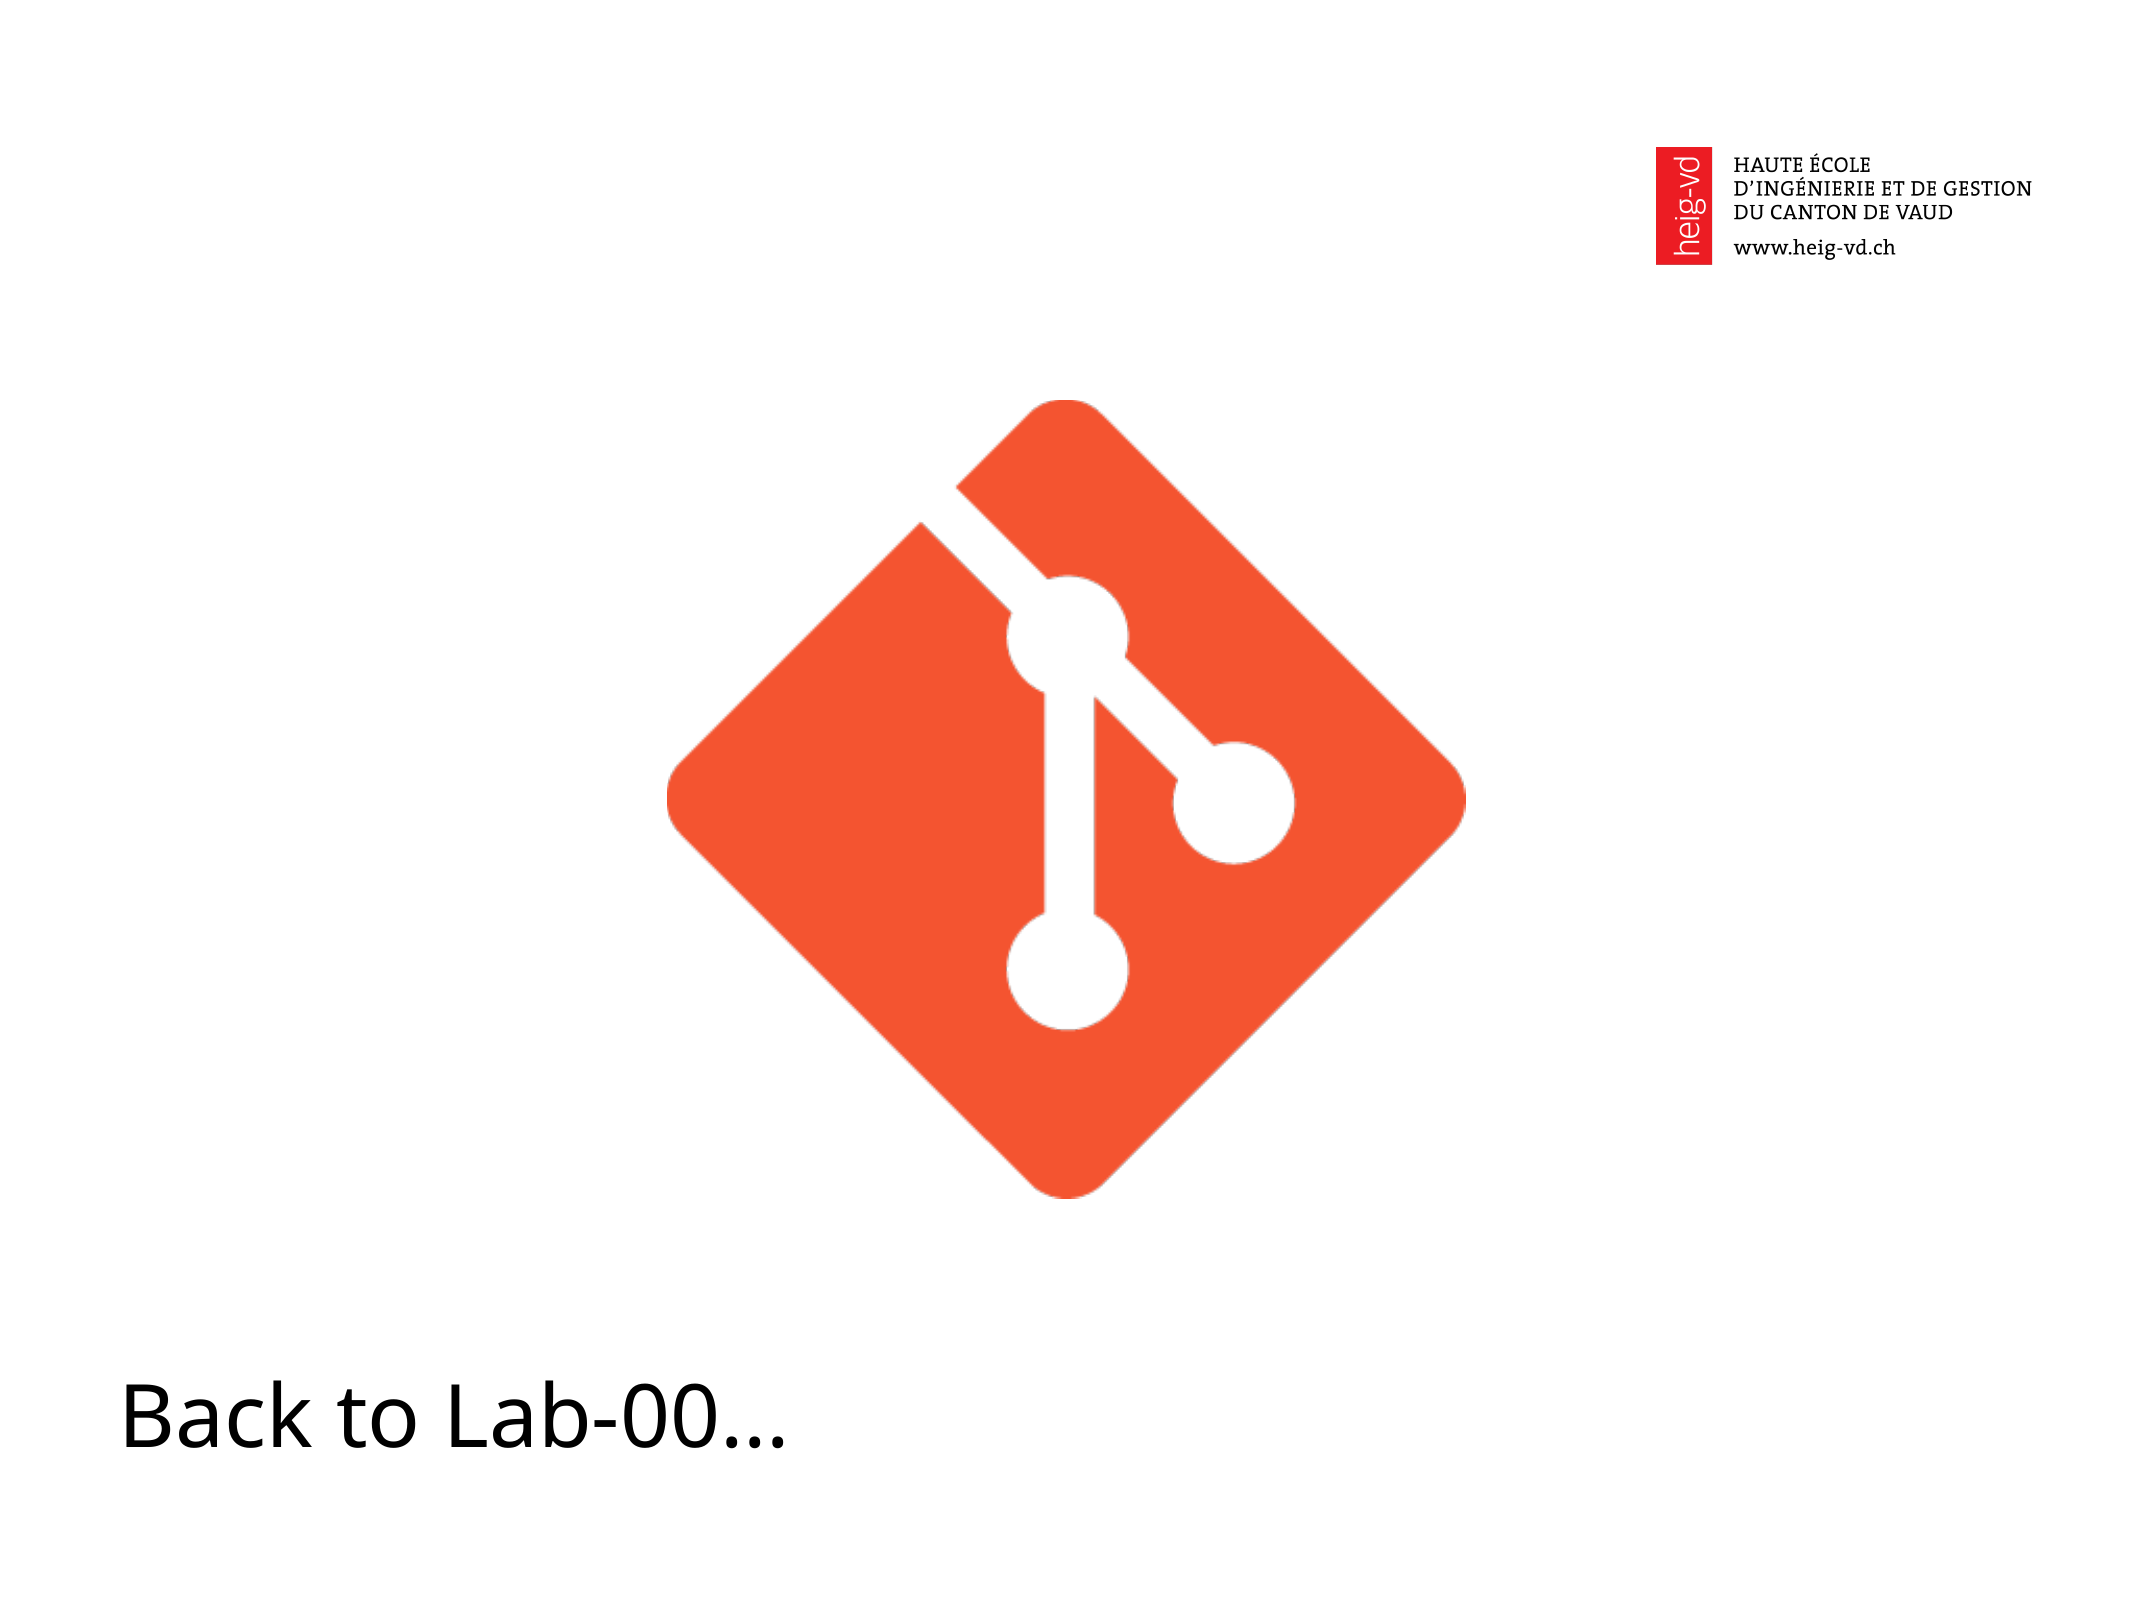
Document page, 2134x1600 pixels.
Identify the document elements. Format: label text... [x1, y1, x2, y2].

text_box Back to Lab-00... [110, 1352, 799, 1474]
picture [667, 400, 1466, 1200]
picture [1656, 147, 2043, 265]
